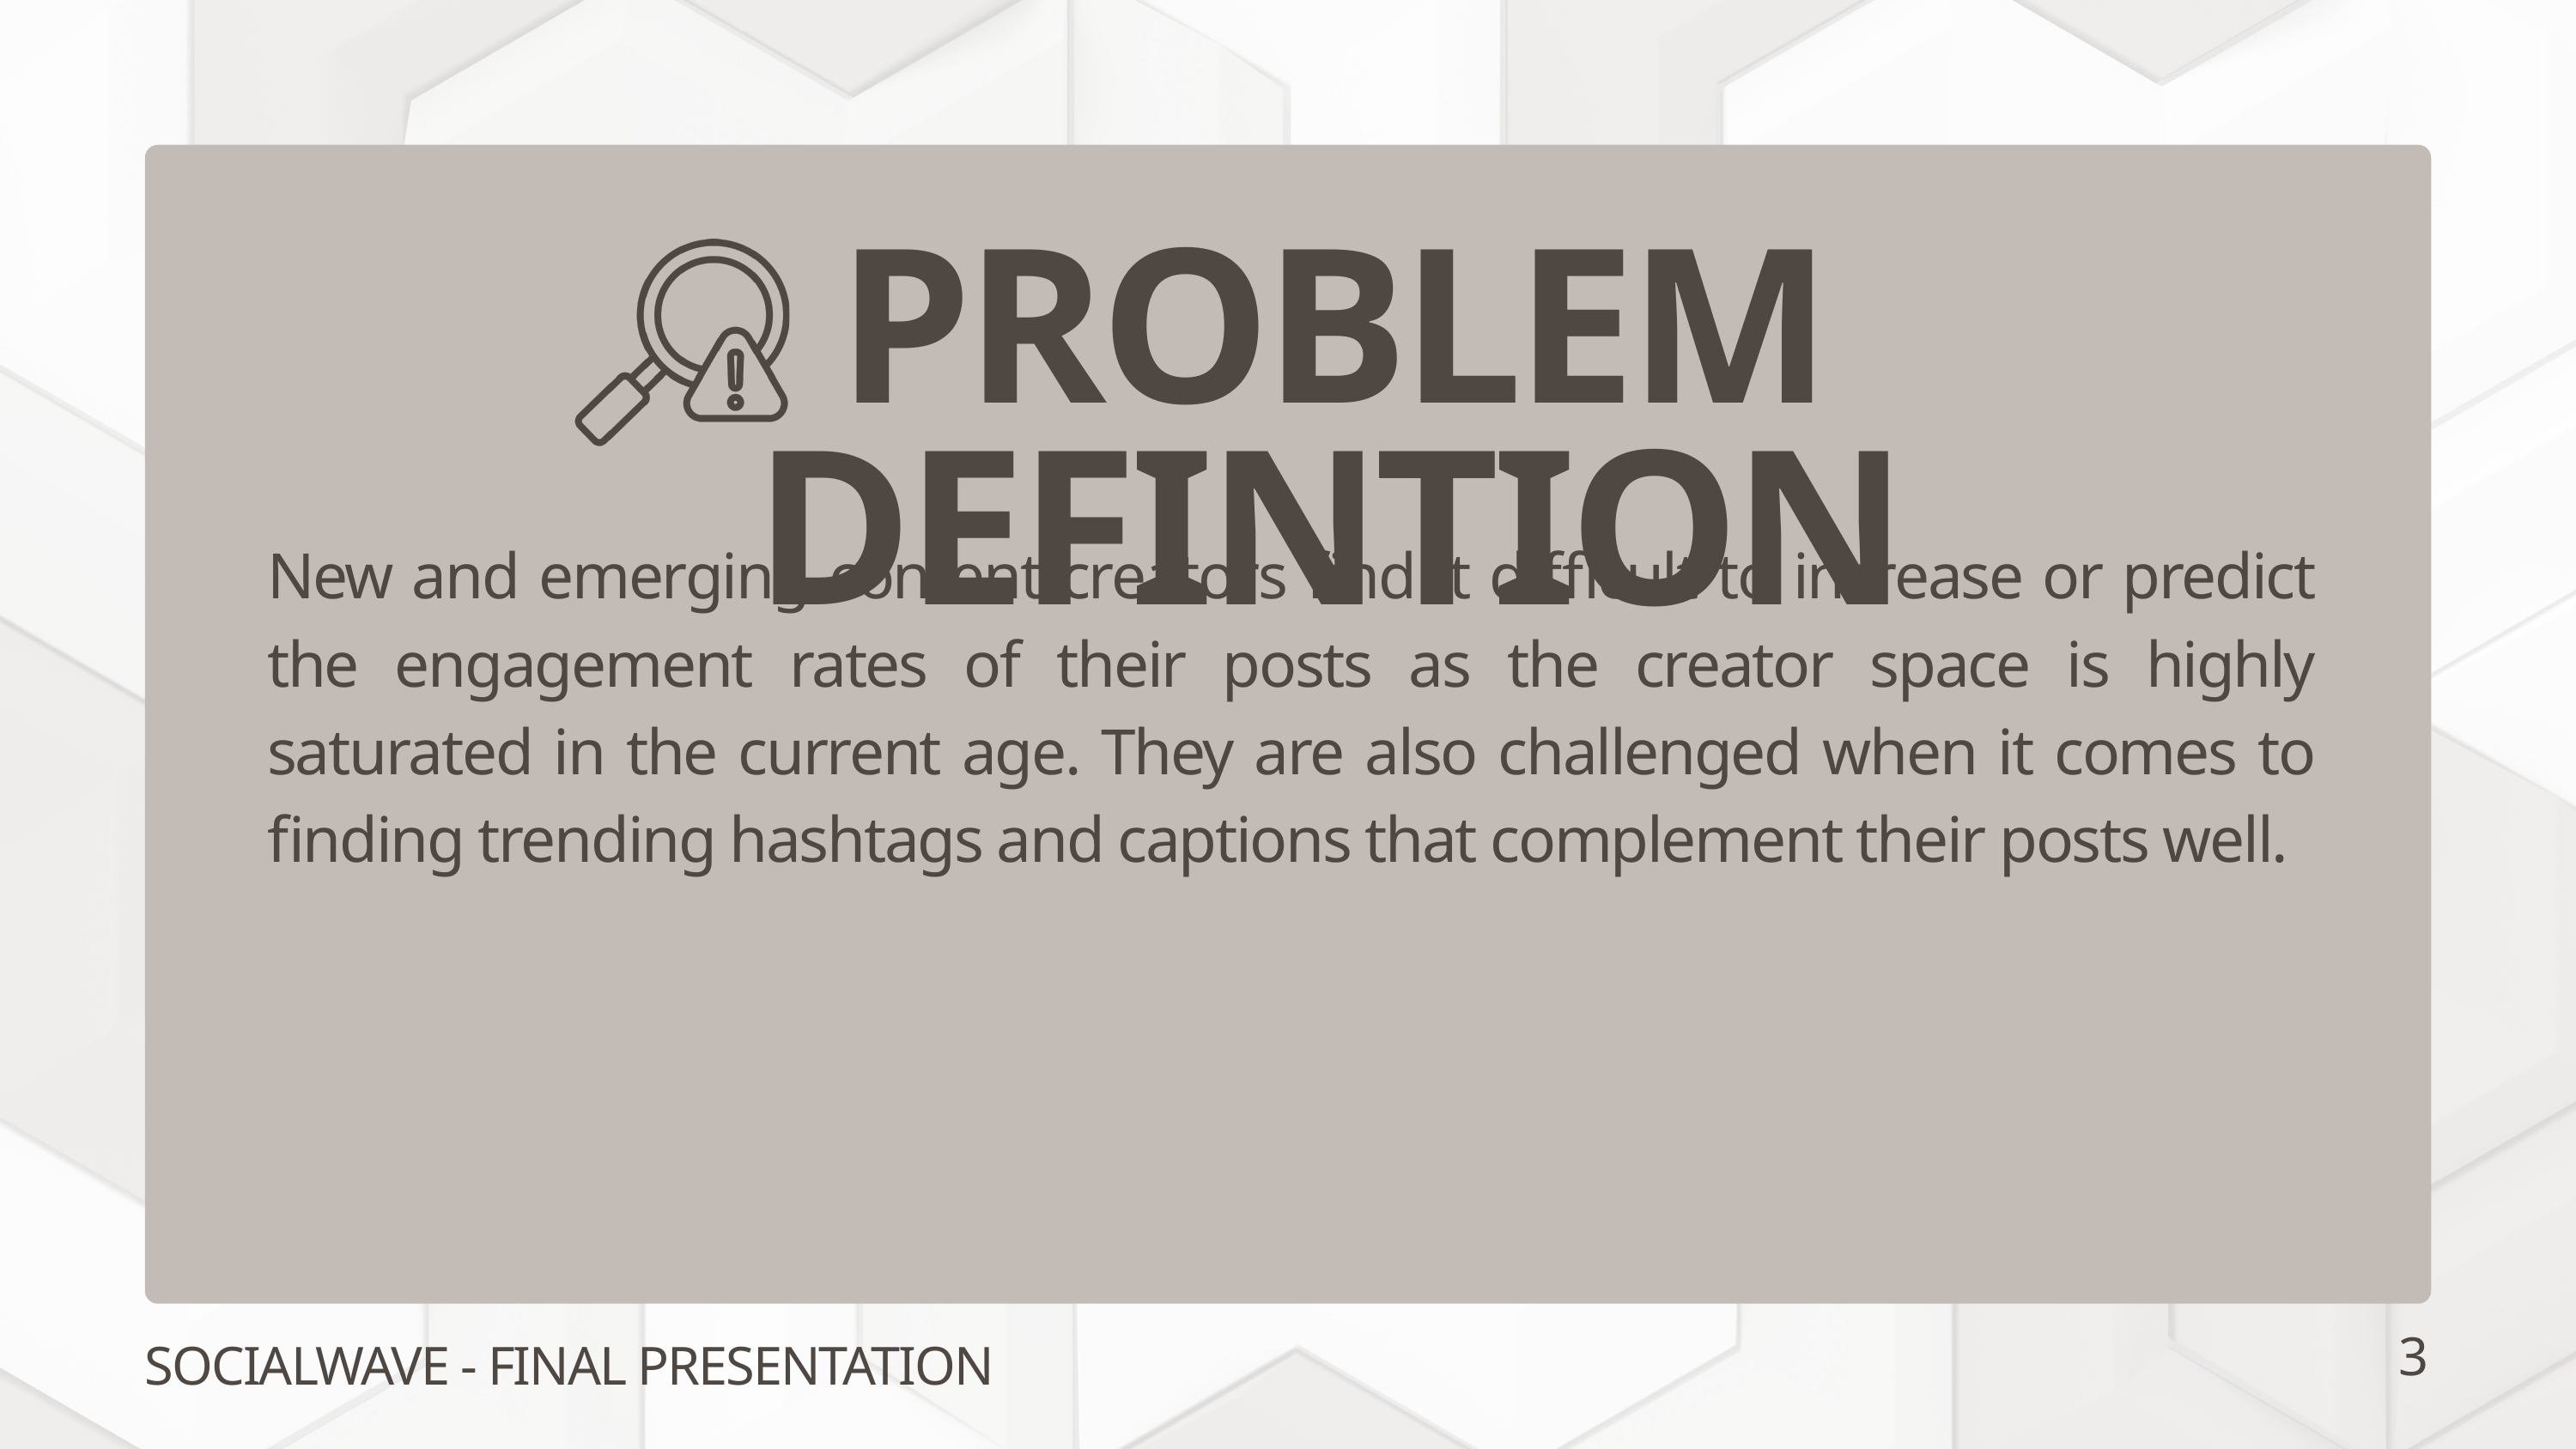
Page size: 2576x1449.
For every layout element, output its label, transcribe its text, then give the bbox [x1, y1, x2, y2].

text_box SOCIALWAVE - FINAL PRESENTATION [144, 1345, 1564, 1396]
text_box 3 [2398, 1325, 2428, 1386]
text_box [574, 214, 2002, 471]
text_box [144, 144, 2432, 1304]
text_box [0, 0, 2576, 1449]
